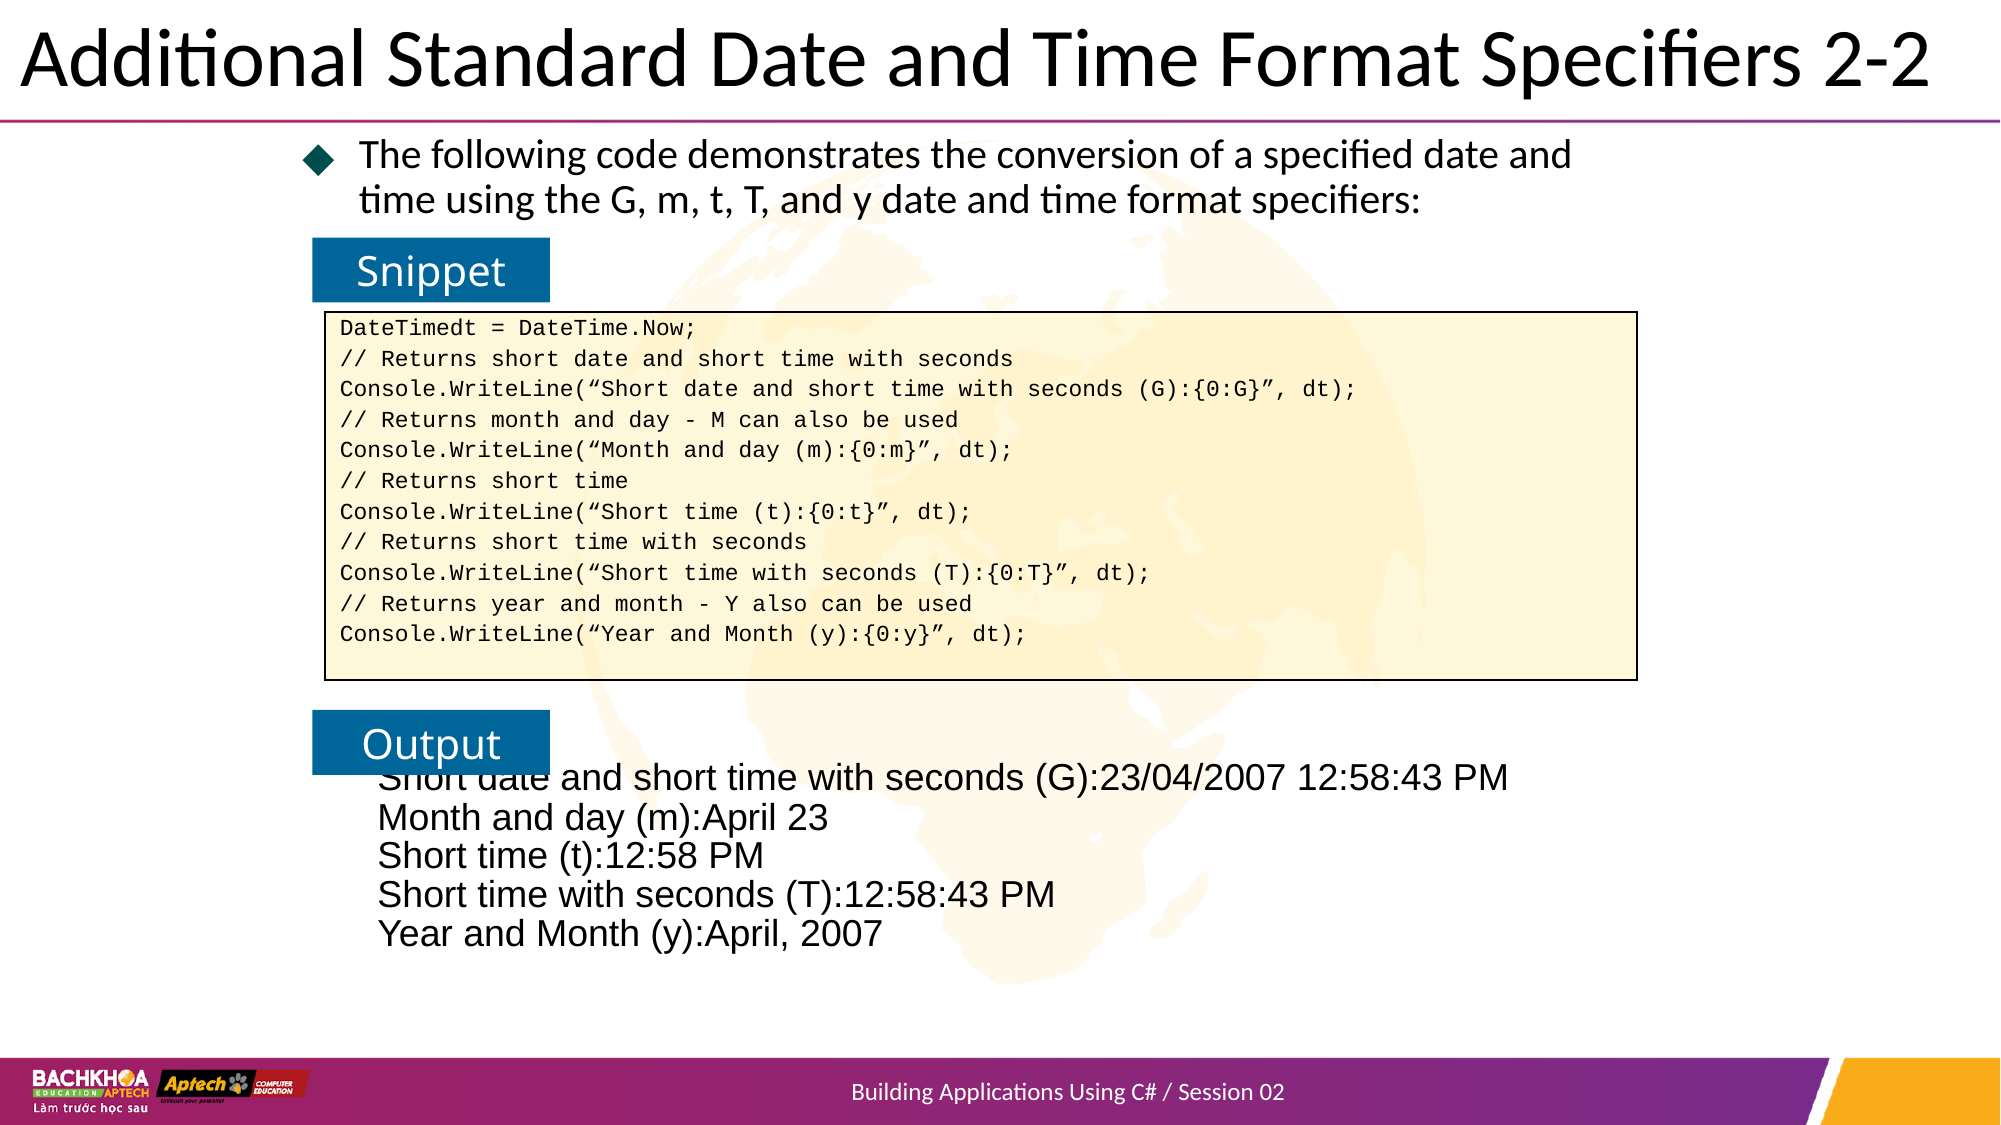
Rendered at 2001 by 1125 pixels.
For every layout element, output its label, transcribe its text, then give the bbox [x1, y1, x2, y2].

footer Building Applications Using C# / Session 02 [324, 1060, 1813, 1120]
text_box The following code demonstrates the conversion of a specified date and time using the G, m, t, T, and y date and time format specifiers: Short date and short time with seconds (G):23/04/2007 12:58:43 PM Month and day (m):April 23 Short time (t):12:58 PM Short time with seconds (T):12:58:43 PM Year and Month (y):April, 2007 [287, 125, 1638, 1063]
text_box Snippet [312, 237, 550, 303]
text_box DateTimedt = DateTime.Now; // Returns short date and short time with seconds Console.WriteLine(“Short date and short time with seconds (G):{0:G}”, dt); // Returns month and day - M can also be used Console.WriteLine(“Month and day (m):{0:m}”, dt); // Returns short time Console.WriteLine(“Short time (t):{0:t}”, dt); // Returns short time with seconds Console.WriteLine(“Short time with seconds (T):{0:T}”, dt); // Returns year and month - Y also can be used Console.WriteLine(“Year and Month (y):{0:y}”, dt); [324, 312, 1638, 680]
text_box Output [312, 709, 550, 775]
title Additional Standard Date and Time Format Specifiers 2-2 [5, 3, 1993, 116]
picture [0, 0, 2001, 1125]
